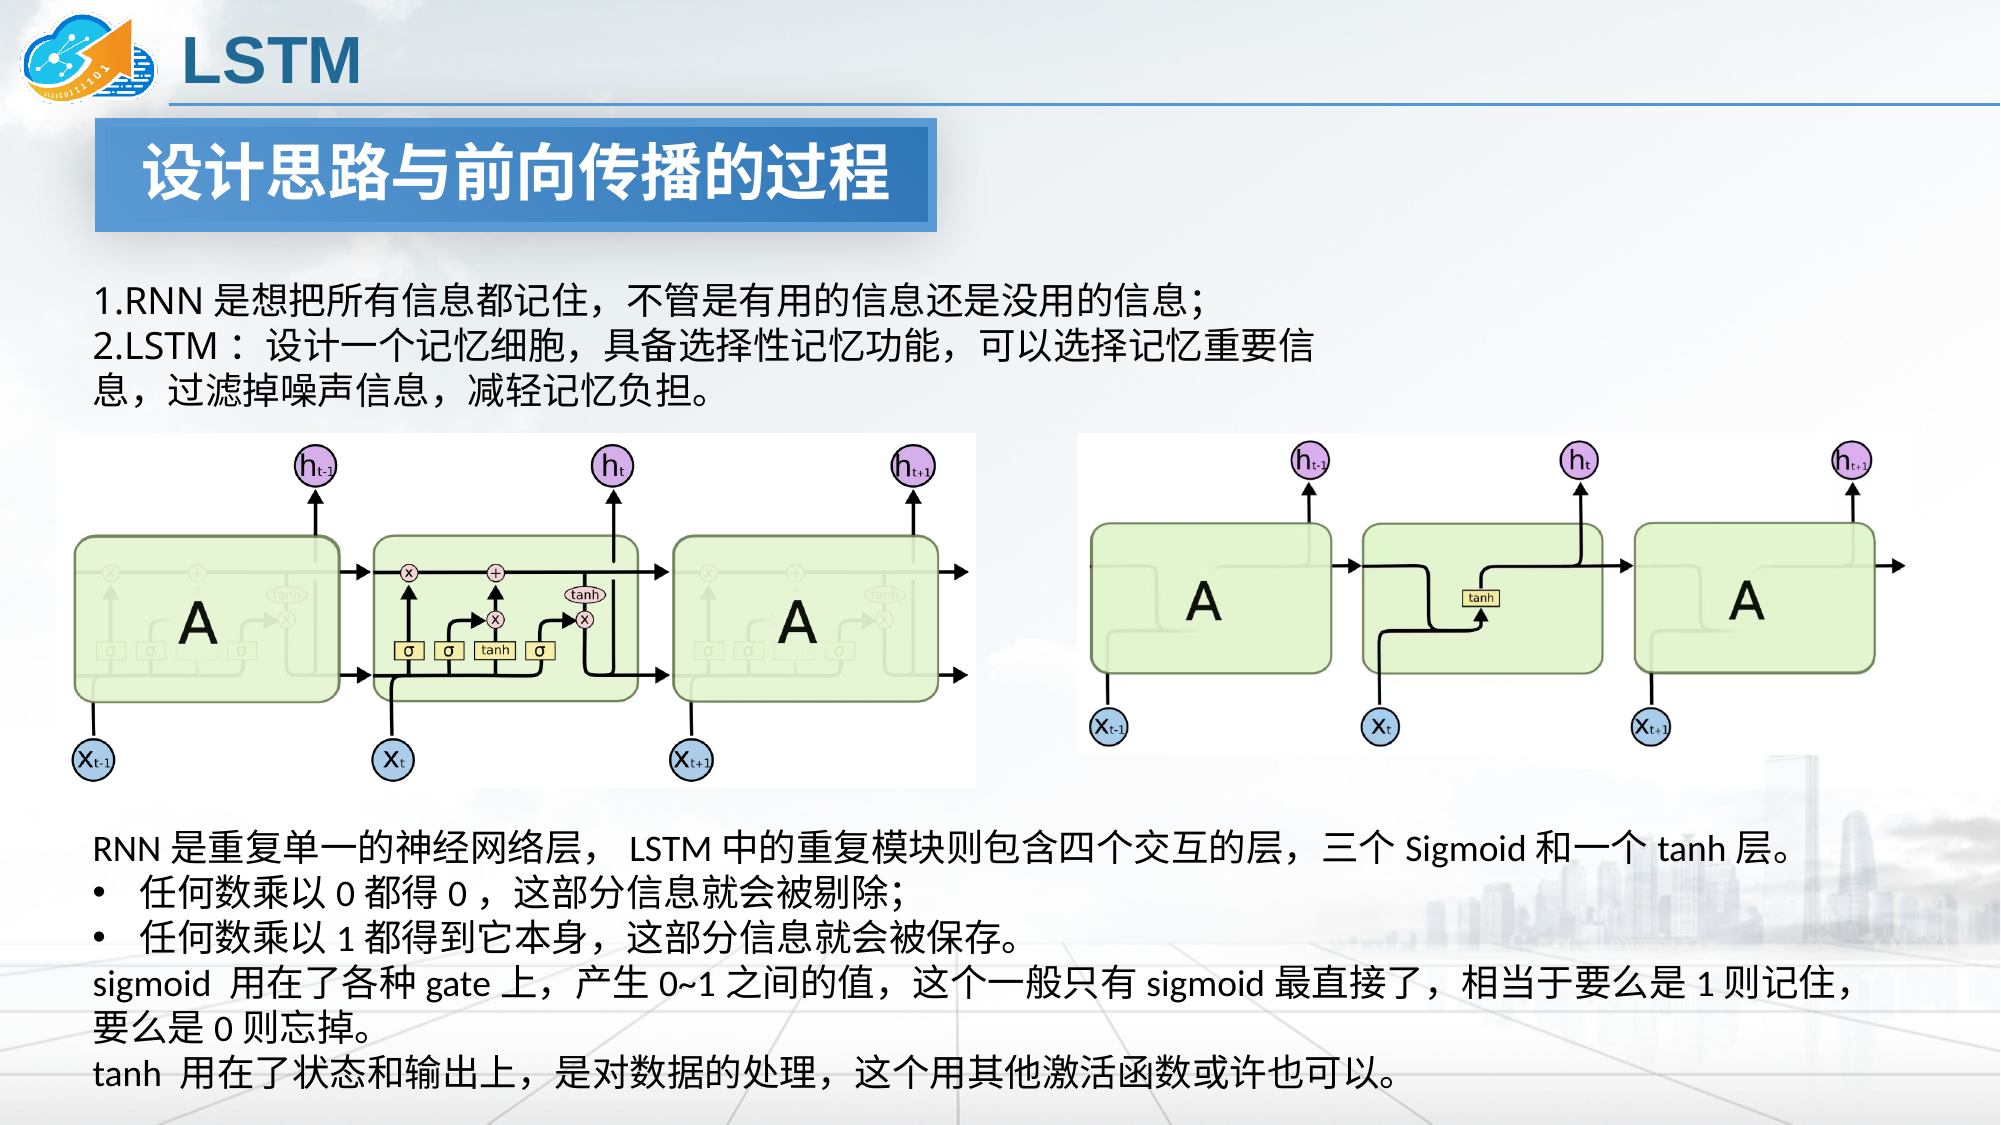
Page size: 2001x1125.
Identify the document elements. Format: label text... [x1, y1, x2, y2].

list 设计思路与前向传播的过程 [98, 120, 934, 229]
text_box RNN是重复单一的神经网络层，LSTM中的重复模块则包含四个交互的层，三个Sigmoid和一个tanh层。 任何数乘以0都得0，这部分信息就会被剔除； 任何数乘以1都得到它本身，这部分信息就会被保存。 sigmoid 用在了各种gate上，产生0~1之间的值，这个一般只有sigmoid最直接了，相当于要么是1则记住，要么是0则忘掉。 tanh 用在了状态和输出上，是对数据的处理，这个用其他激活函数或许也可以。 [78, 816, 1913, 1102]
picture [0, 0, 2001, 1125]
text_box 1.RNN是想把所有信息都记住，不管是有用的信息还是没用的信息； 2.LSTM：设计一个记忆细胞，具备选择性记忆功能，可以选择记忆重要信息，过滤掉噪声信息，减轻记忆负担。 [78, 269, 1343, 419]
text_box LSTM [216, 9, 925, 103]
